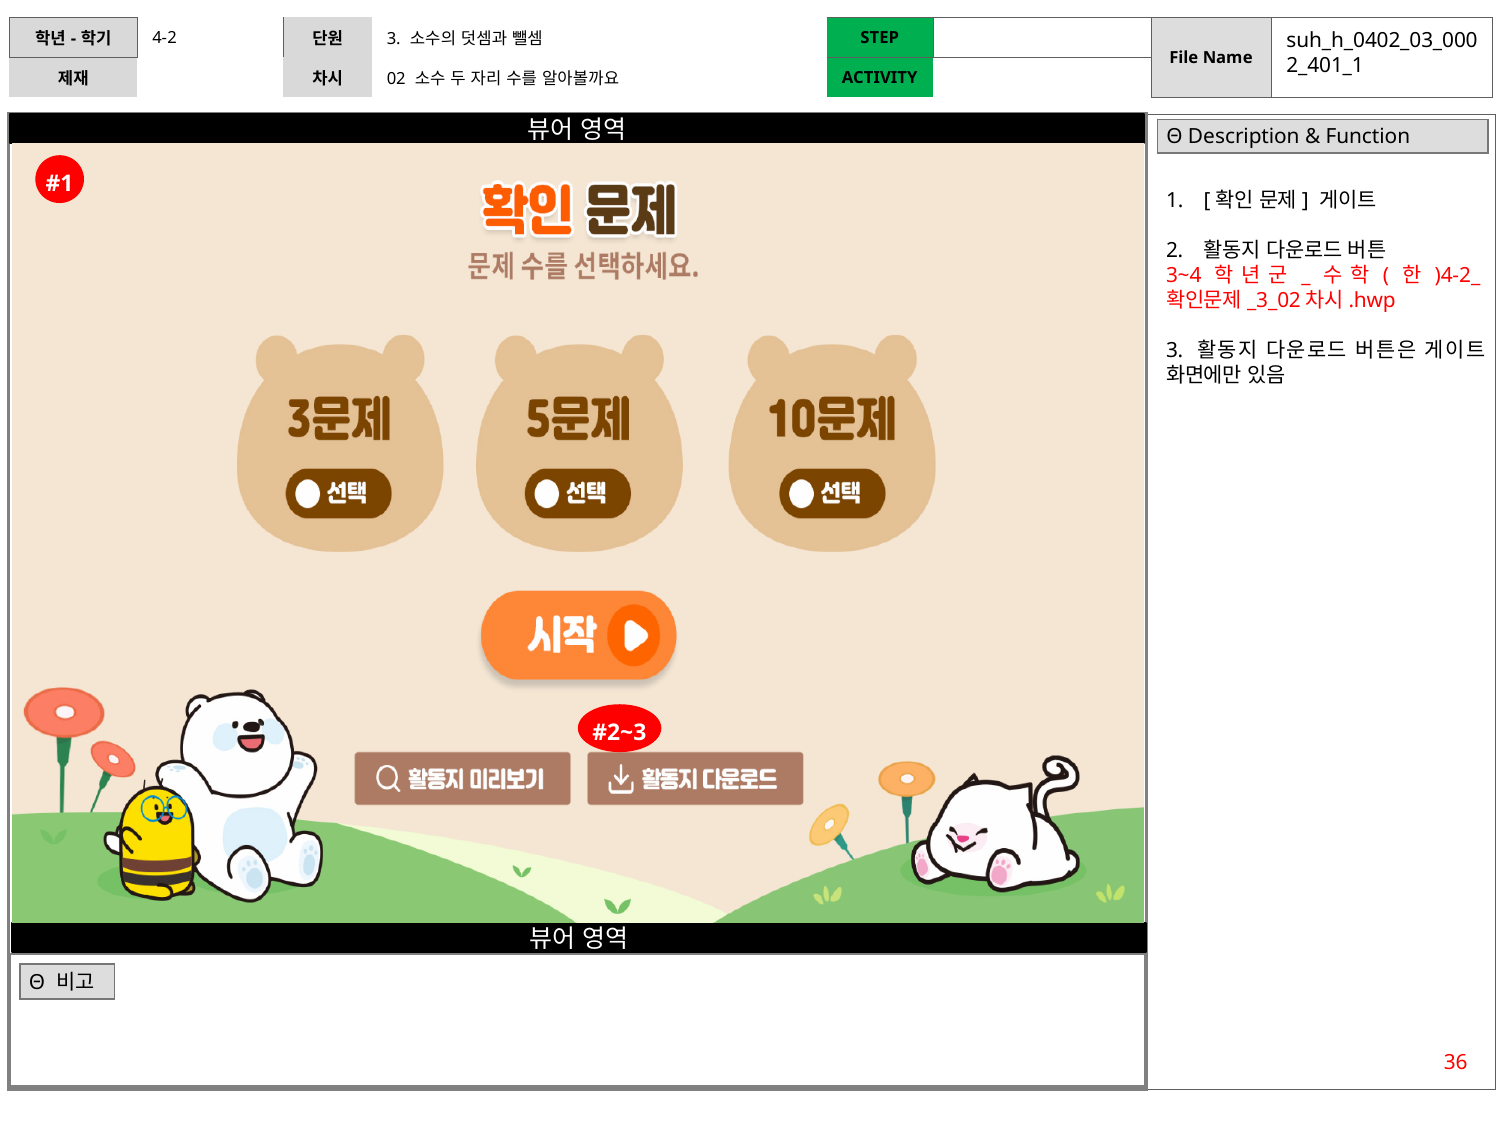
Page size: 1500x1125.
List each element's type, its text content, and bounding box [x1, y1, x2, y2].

text_box suh_h_0402_03_0002_401_1 [1271, 18, 1500, 84]
picture [11, 142, 1144, 923]
table_header Θ Description & Function [1158, 120, 1487, 152]
text_box [확인 문제] 게이트 활동지 다운로드 버튼 3~4학년군_수학(한)4-2_확인문제_3_02차시.hwp 3. 활동지 다운로드 버튼은 게이트 화면에만 있음 [1151, 179, 1500, 594]
